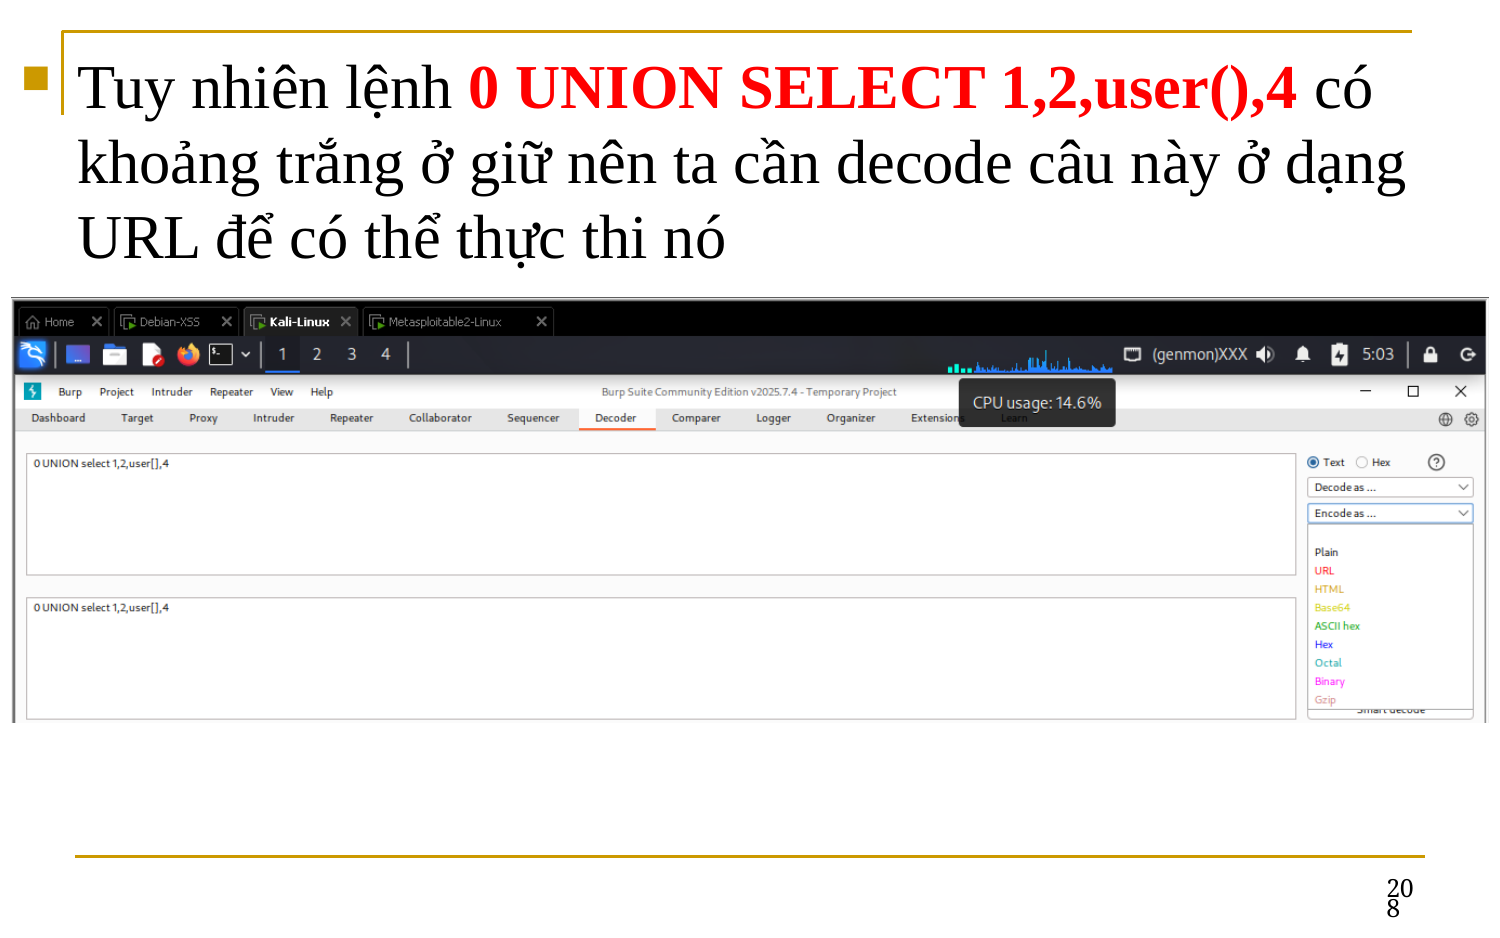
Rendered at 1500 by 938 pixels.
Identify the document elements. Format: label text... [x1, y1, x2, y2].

text_box Tuy nhiên lệnh 0 UNION SELECT 1,2,user(),4 có khoảng trắng ở giữ nên ta cần decode câu này ở dạng URL để có thể thực thi nó [18, 29, 1482, 271]
picture [11, 297, 1489, 723]
slide_number 208 [1380, 878, 1419, 938]
